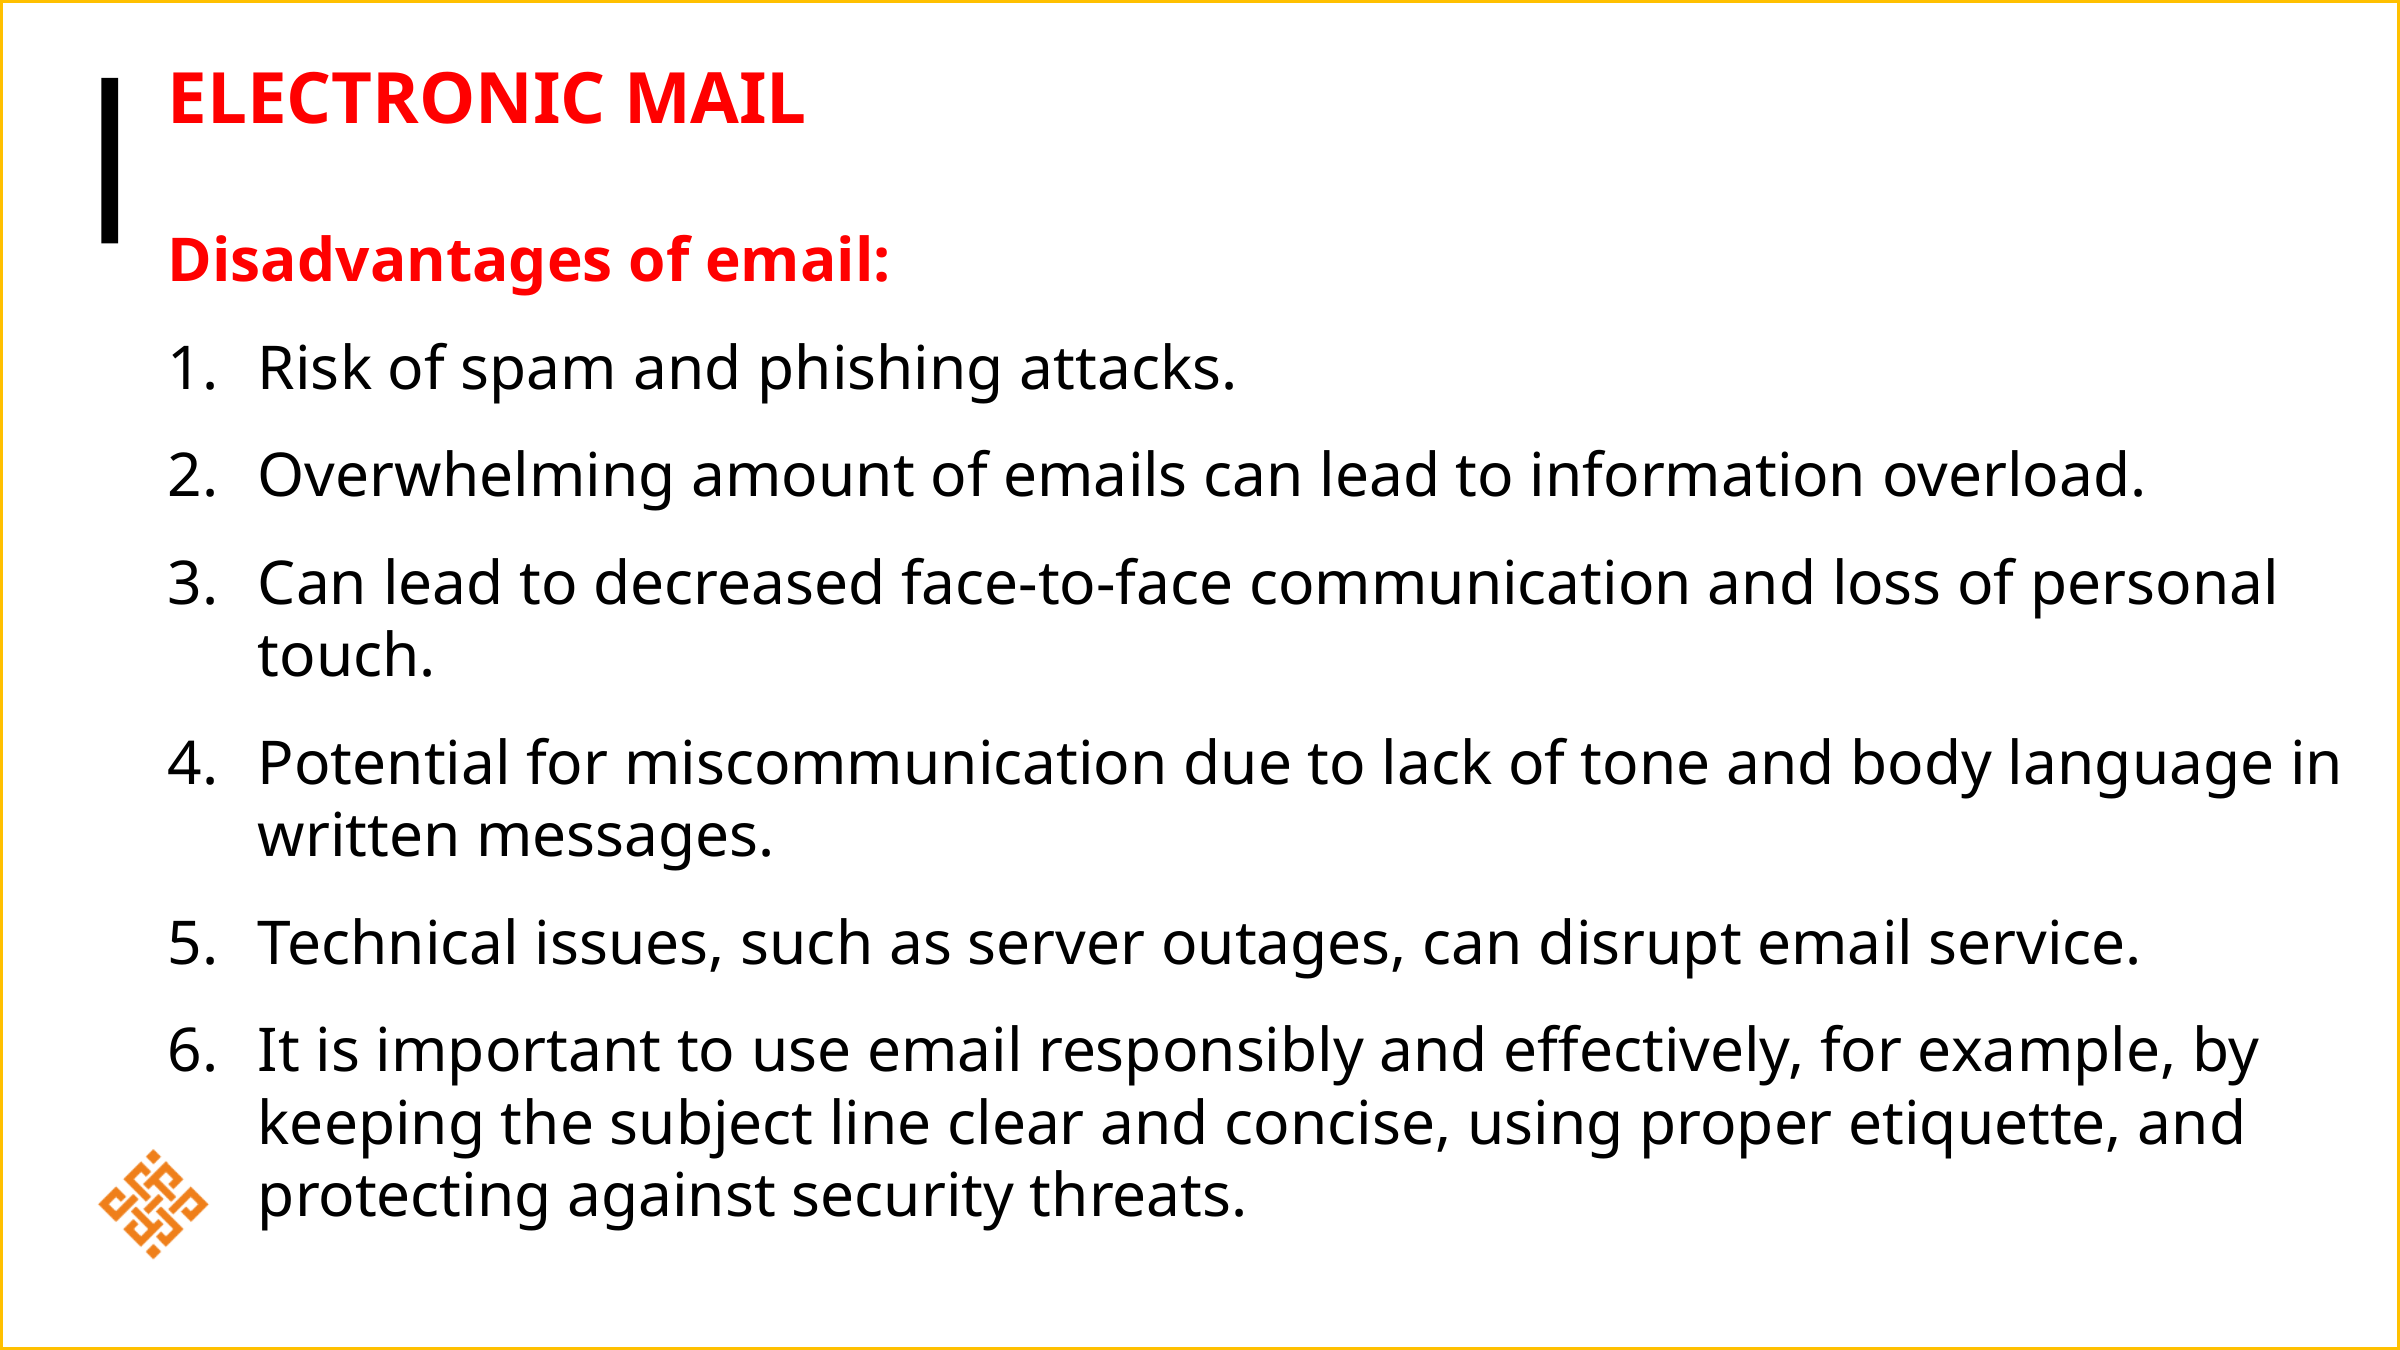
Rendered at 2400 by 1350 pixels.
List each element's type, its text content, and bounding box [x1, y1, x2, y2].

picture [75, 1058, 235, 1350]
title Electronic Mail [150, 12, 1789, 178]
list Disadvantages of email: Risk of spam and phishing attacks. Overwhelming amount of emails can lead to information overload. Can lead to decreased face-to-face communication and loss of personal touch. Potential for miscommunication due to lack of tone and body language in written messages. Technical issues, such as server outages, can disrupt email service. It is important to use email responsibly and effectively, for example, by keeping the subject line clear and concise, using proper etiquette, and protecting against security threats. [150, 212, 2400, 1260]
